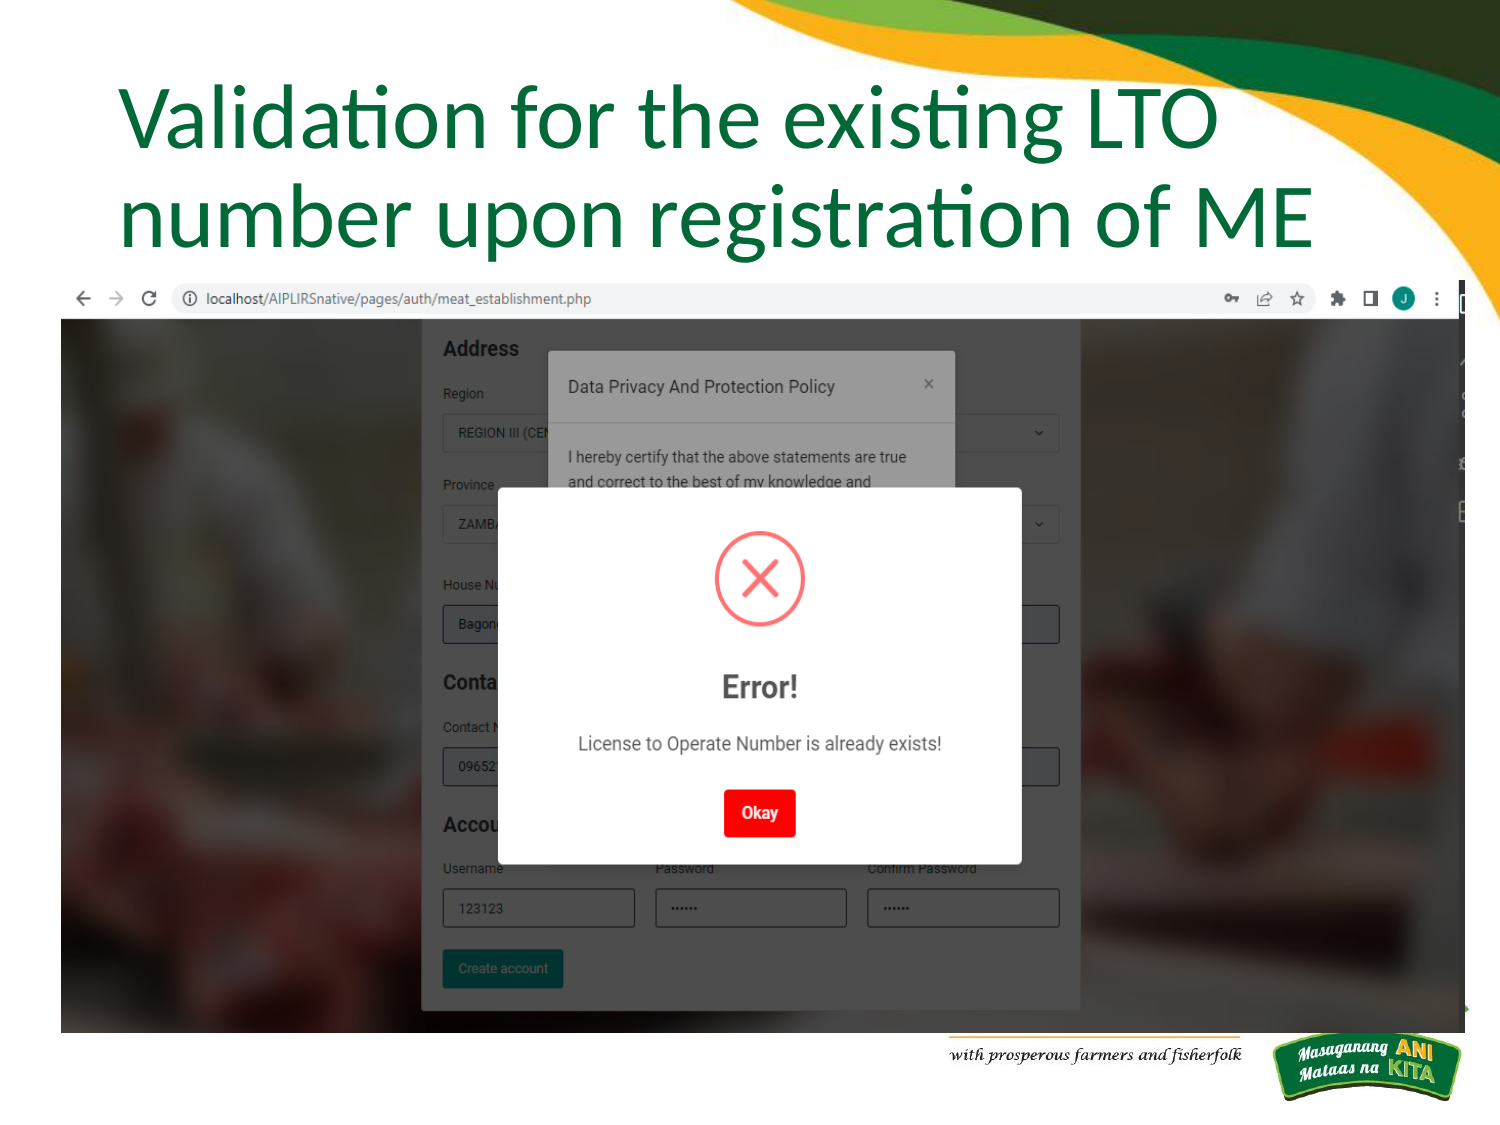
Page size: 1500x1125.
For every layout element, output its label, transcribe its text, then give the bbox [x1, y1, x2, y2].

title Validation for the existing LTO number upon registration of ME [103, 59, 1397, 278]
picture [0, 0, 1500, 1125]
